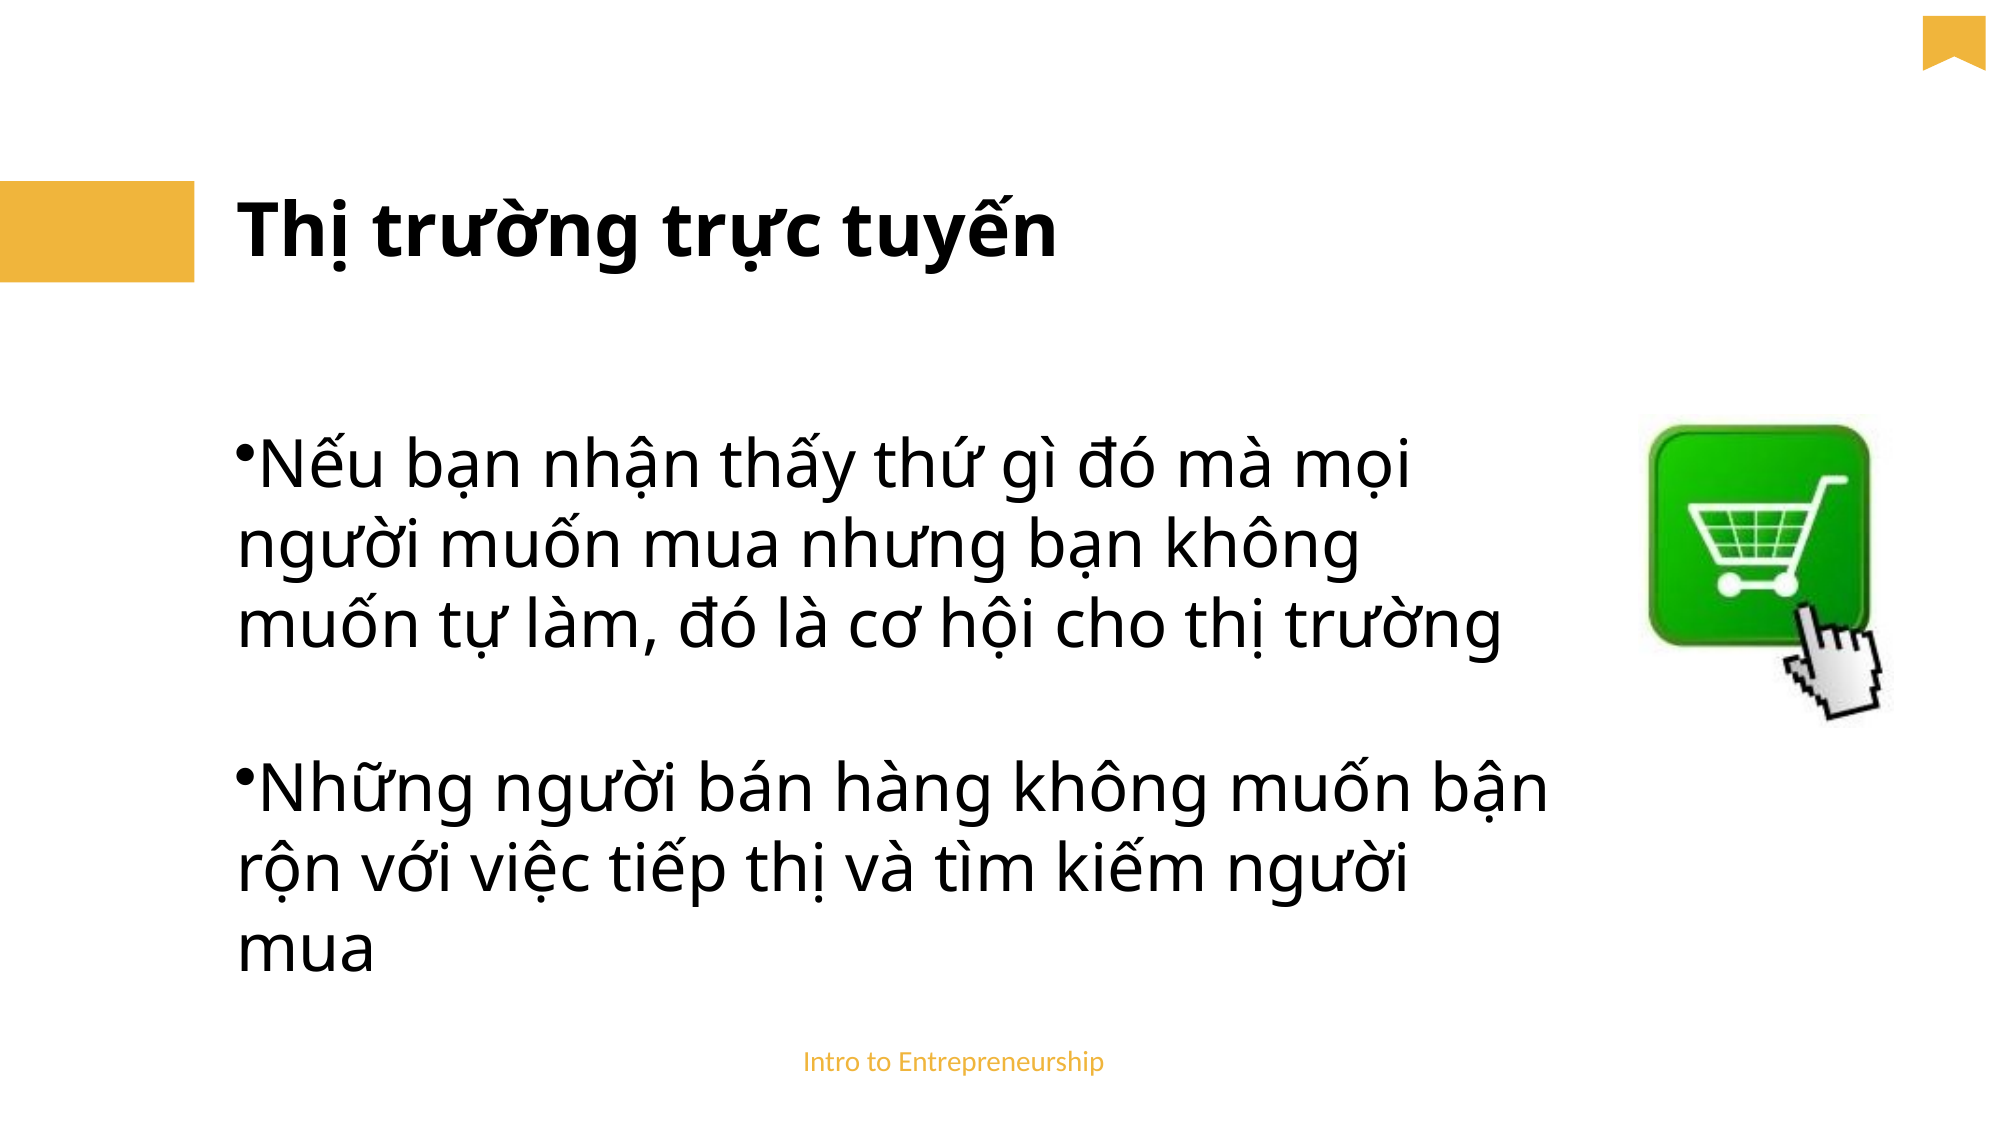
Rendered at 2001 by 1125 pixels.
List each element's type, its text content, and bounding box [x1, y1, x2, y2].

text_box Thị trường trực tuyến [234, 190, 1769, 273]
text_box [0, 181, 195, 283]
text_box Intro to Entrepreneurship [788, 1034, 1789, 1085]
picture [1638, 414, 1894, 728]
text_box [1922, 15, 1986, 71]
text_box Nếu bạn nhận thấy thứ gì đó mà mọi người muốn mua nhưng bạn không muốn tự làm, đó là cơ hội cho thị trường Những người bán hàng không muốn bận rộn với việc tiếp thị và tìm kiếm người mua [234, 418, 1556, 985]
